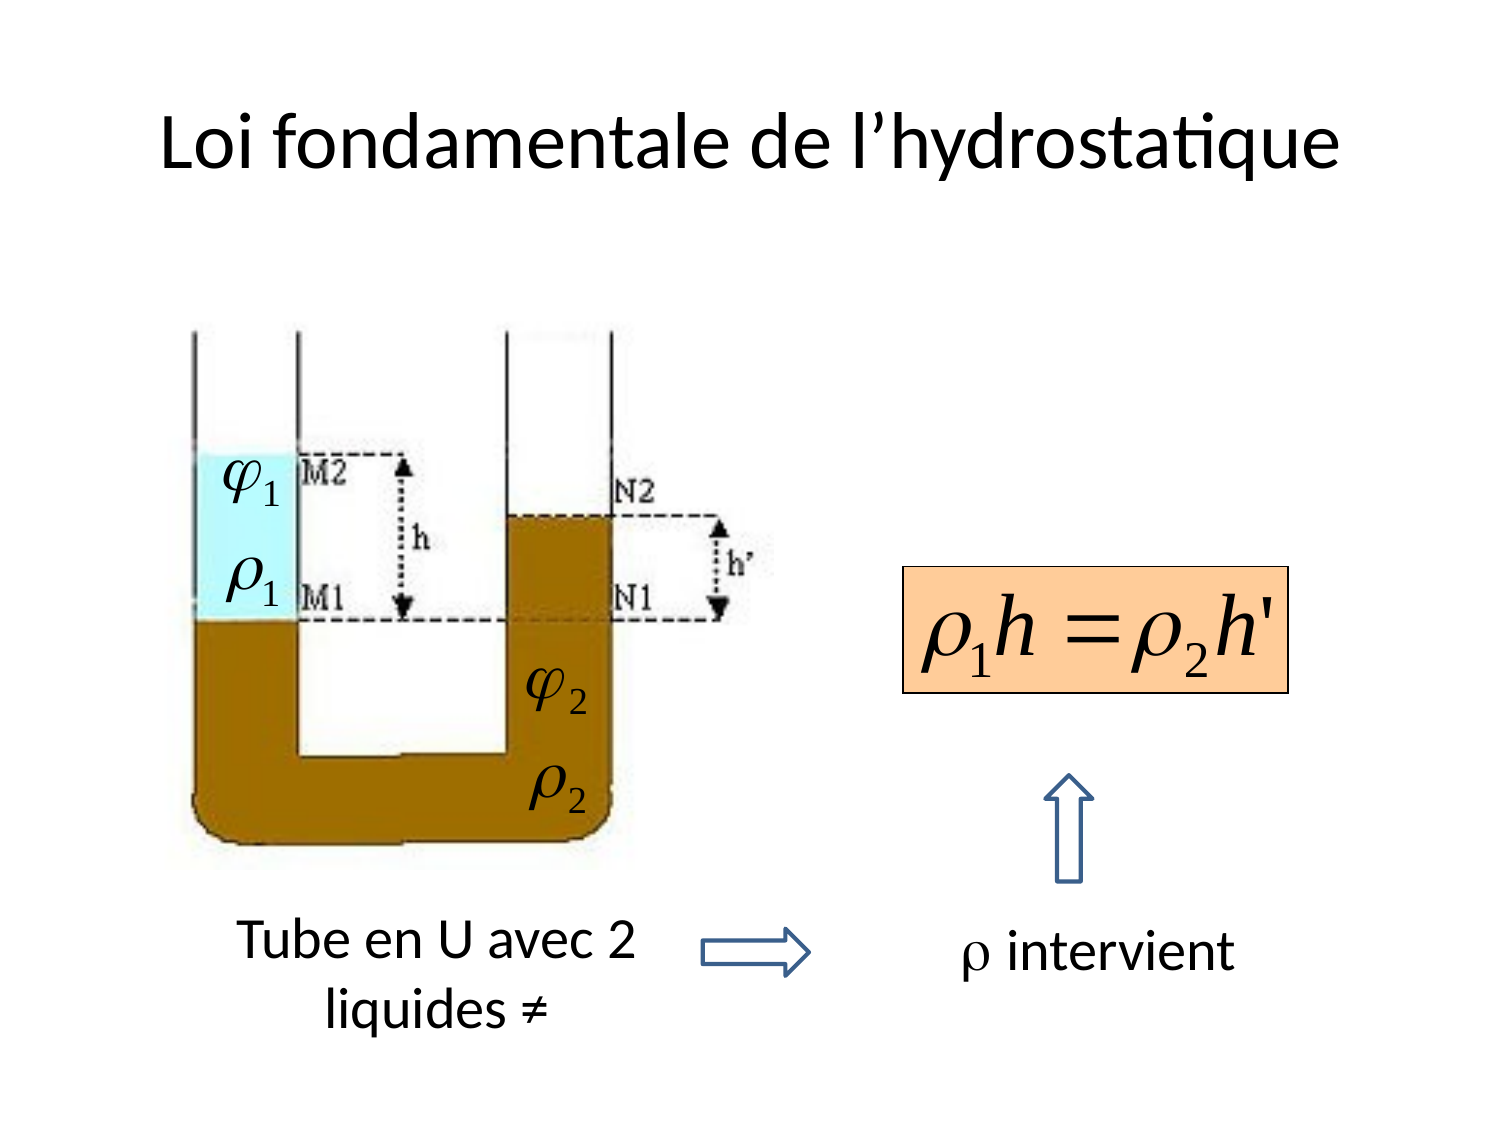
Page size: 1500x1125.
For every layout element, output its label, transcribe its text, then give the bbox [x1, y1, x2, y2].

picture [76, 300, 774, 870]
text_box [516, 632, 599, 830]
text_box  intervient [868, 905, 1329, 990]
title Loi fondamentale de l’hydrostatique [76, 42, 1427, 231]
text_box [727, 893, 1081, 990]
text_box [903, 567, 1288, 693]
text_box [213, 424, 291, 622]
text_box [1043, 773, 1095, 884]
text_box Tube en U avec 2 liquides ≠ [147, 893, 727, 1048]
text_box [700, 926, 812, 978]
